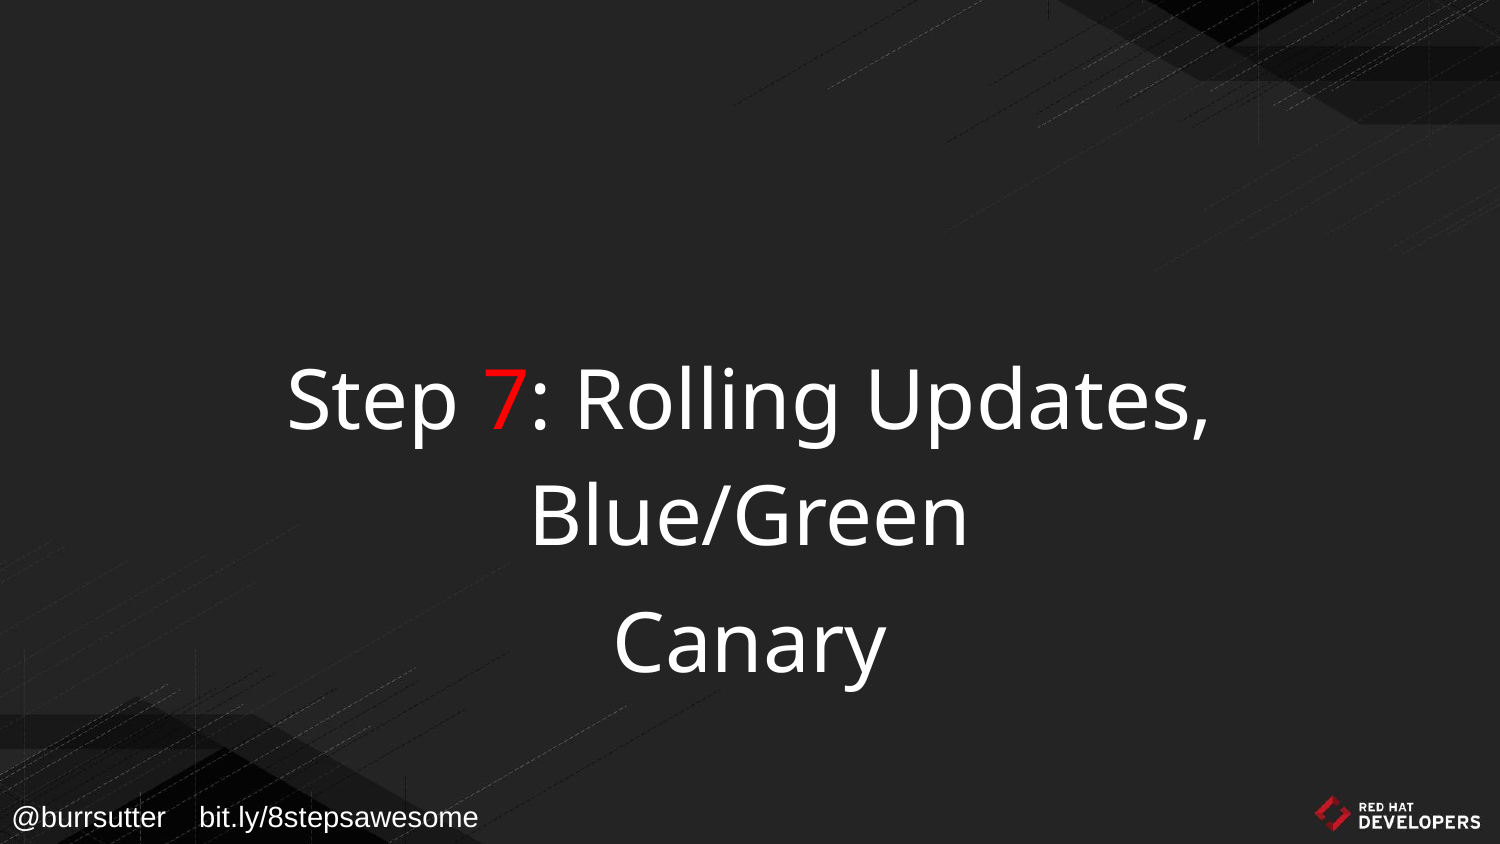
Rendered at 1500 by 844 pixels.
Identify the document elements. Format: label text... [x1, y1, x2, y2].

picture [0, 0, 1500, 844]
text_box @burrsutter bit.ly/8stepsawesome [0, 783, 509, 844]
list Step 7: Rolling Updates, Blue/Green Canary [135, 316, 1365, 622]
